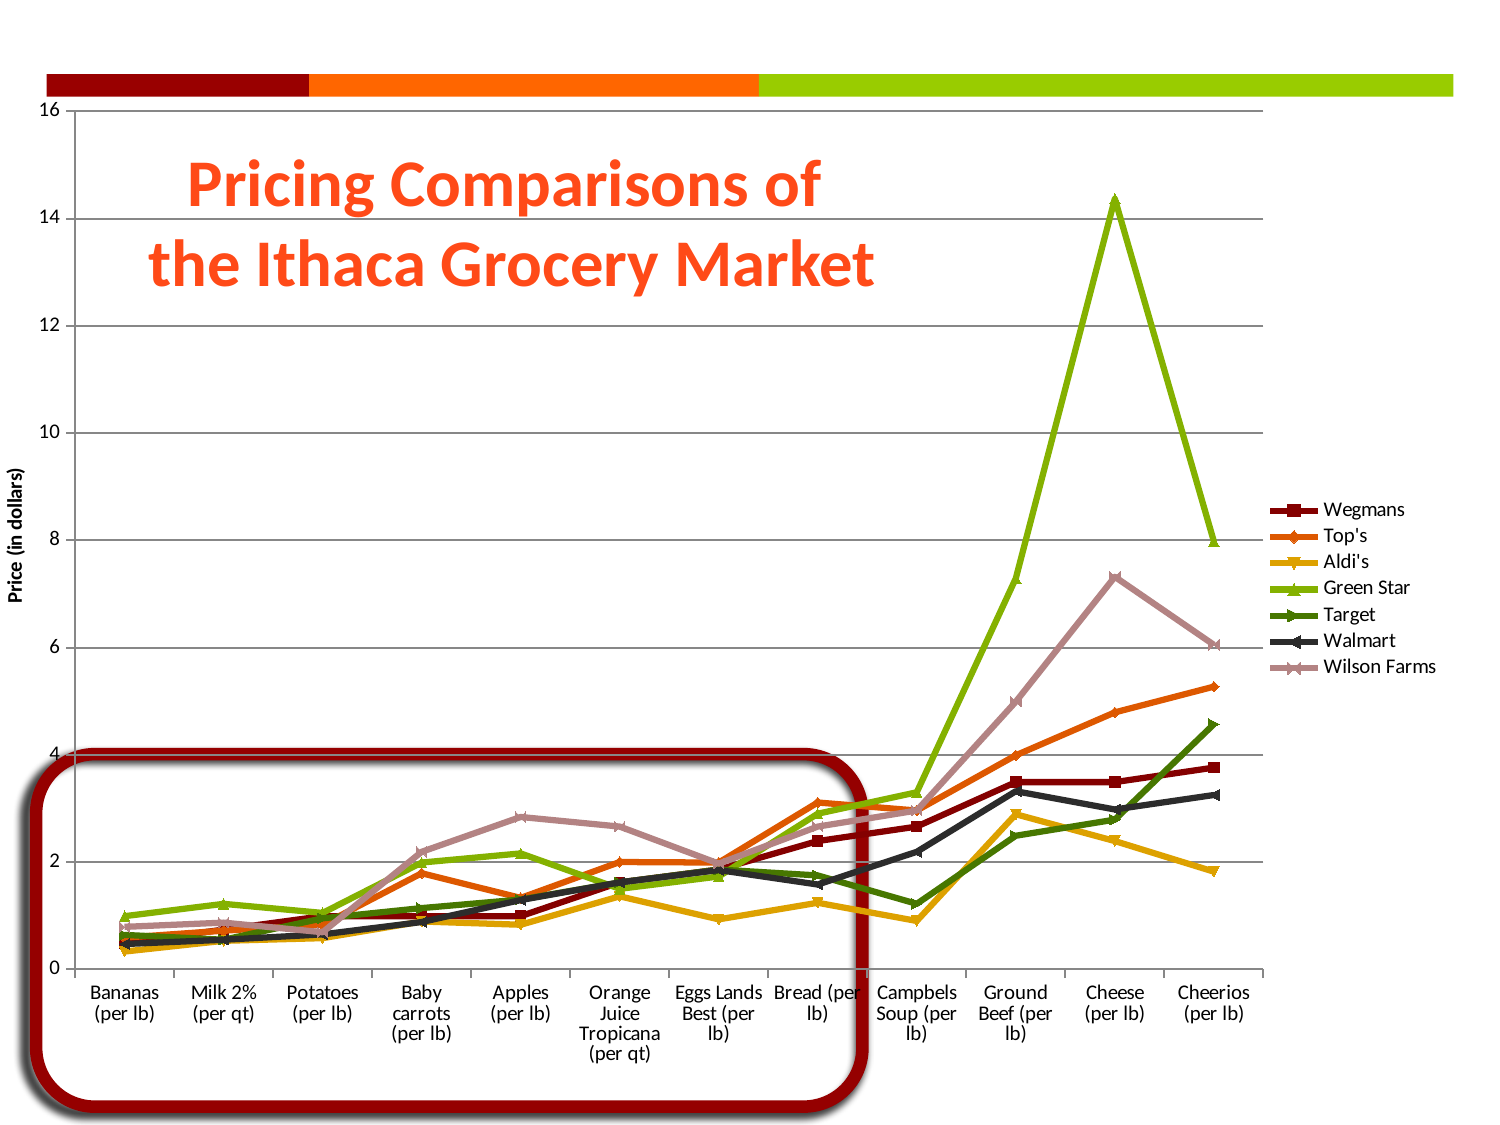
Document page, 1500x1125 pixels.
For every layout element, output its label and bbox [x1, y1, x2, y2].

chart [0, 71, 1456, 1108]
